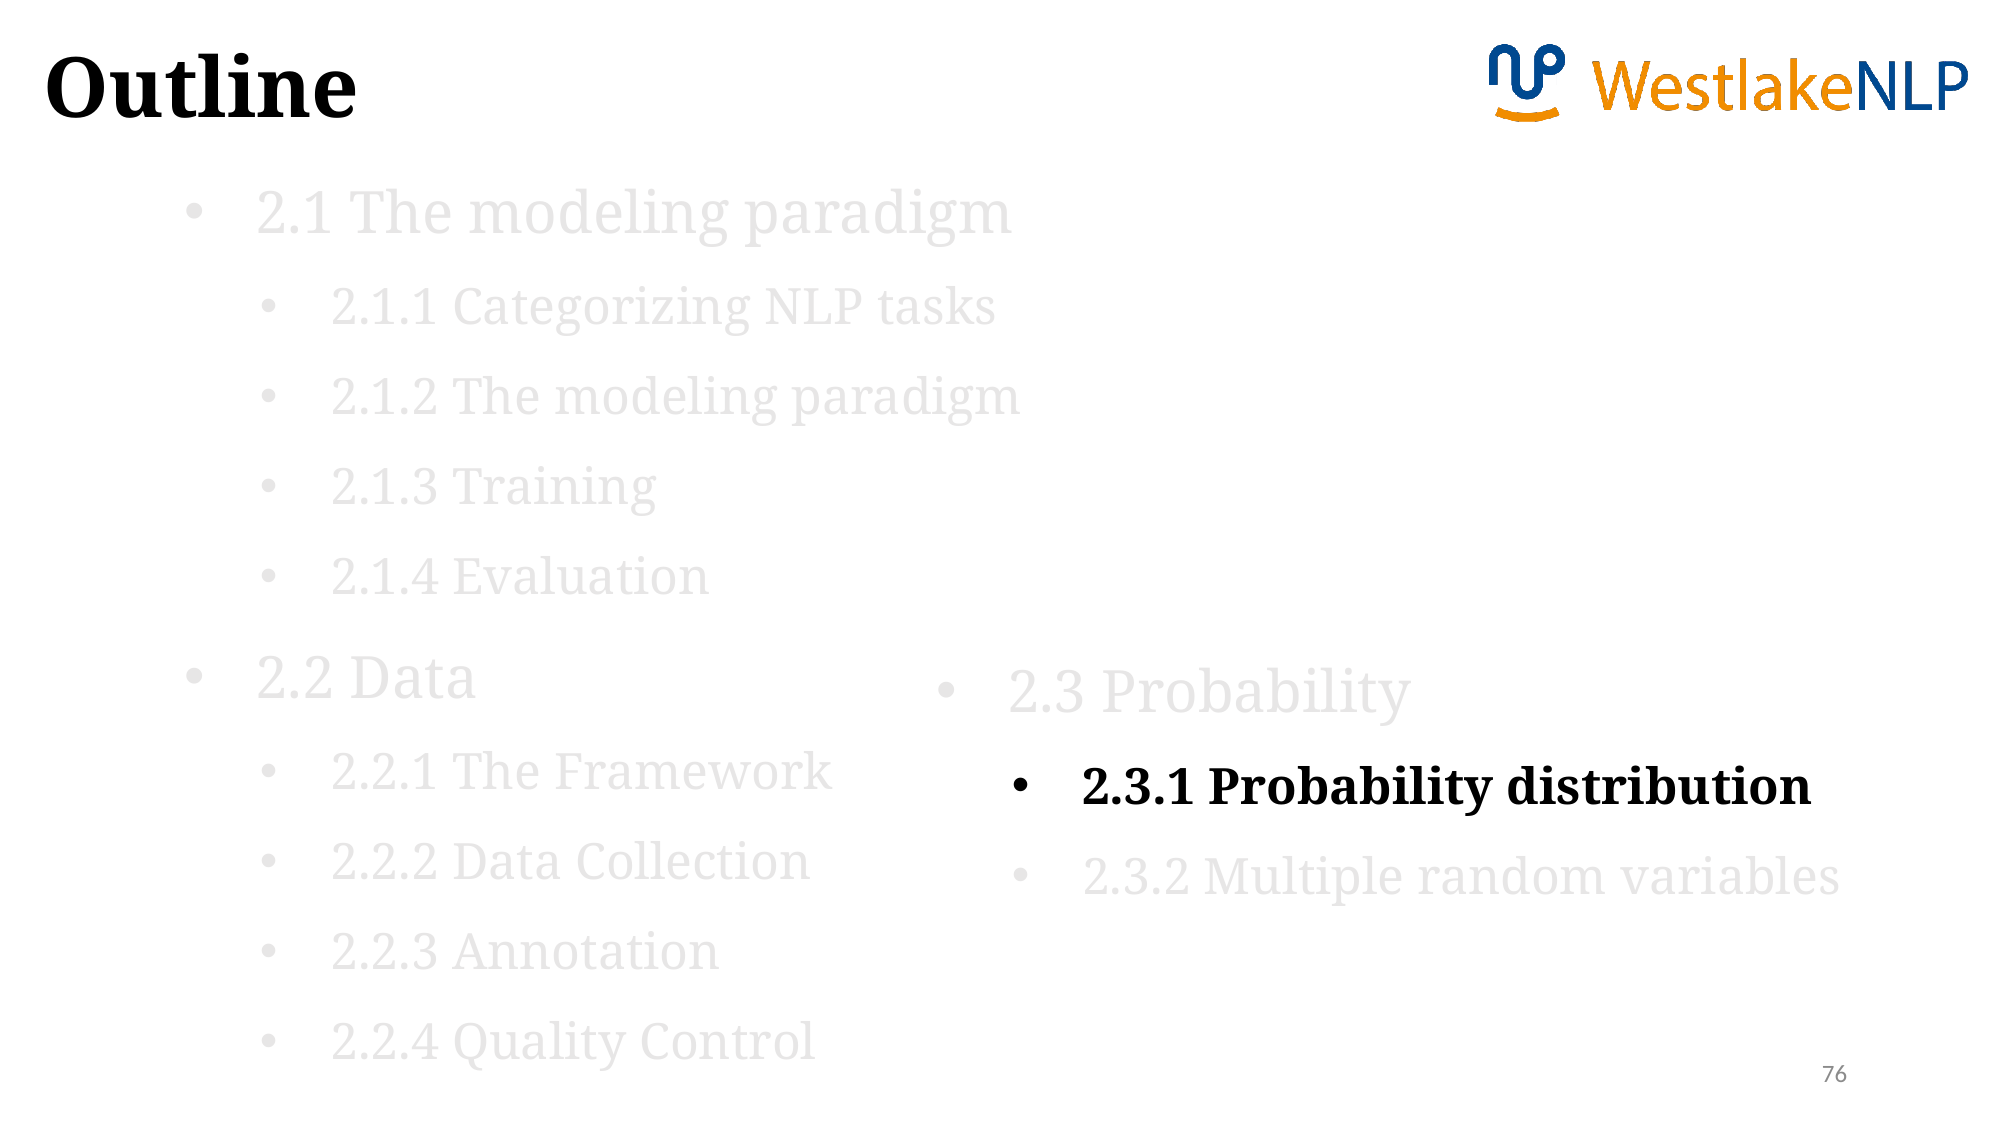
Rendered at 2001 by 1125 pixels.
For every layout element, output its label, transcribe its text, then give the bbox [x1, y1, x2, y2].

text_box Outline [28, 26, 530, 142]
picture [1459, 0, 2000, 170]
slide_number 76 [1412, 1042, 1863, 1103]
text_box 2.3 Probability 2.3.1 Probability distribution 2.3.2 Multiple random variables [922, 611, 1926, 912]
text_box 2.1 The modeling paradigm 2.1.1 Categorizing NLP tasks 2.1.2 The modeling paradigm 2.1.3 Training 2.1.4 Evaluation 2.2 Data 2.2.1 The Framework 2.2.2 Data Collection 2.2.3 Annotation 2.2.4 Quality Control [170, 132, 1038, 1078]
